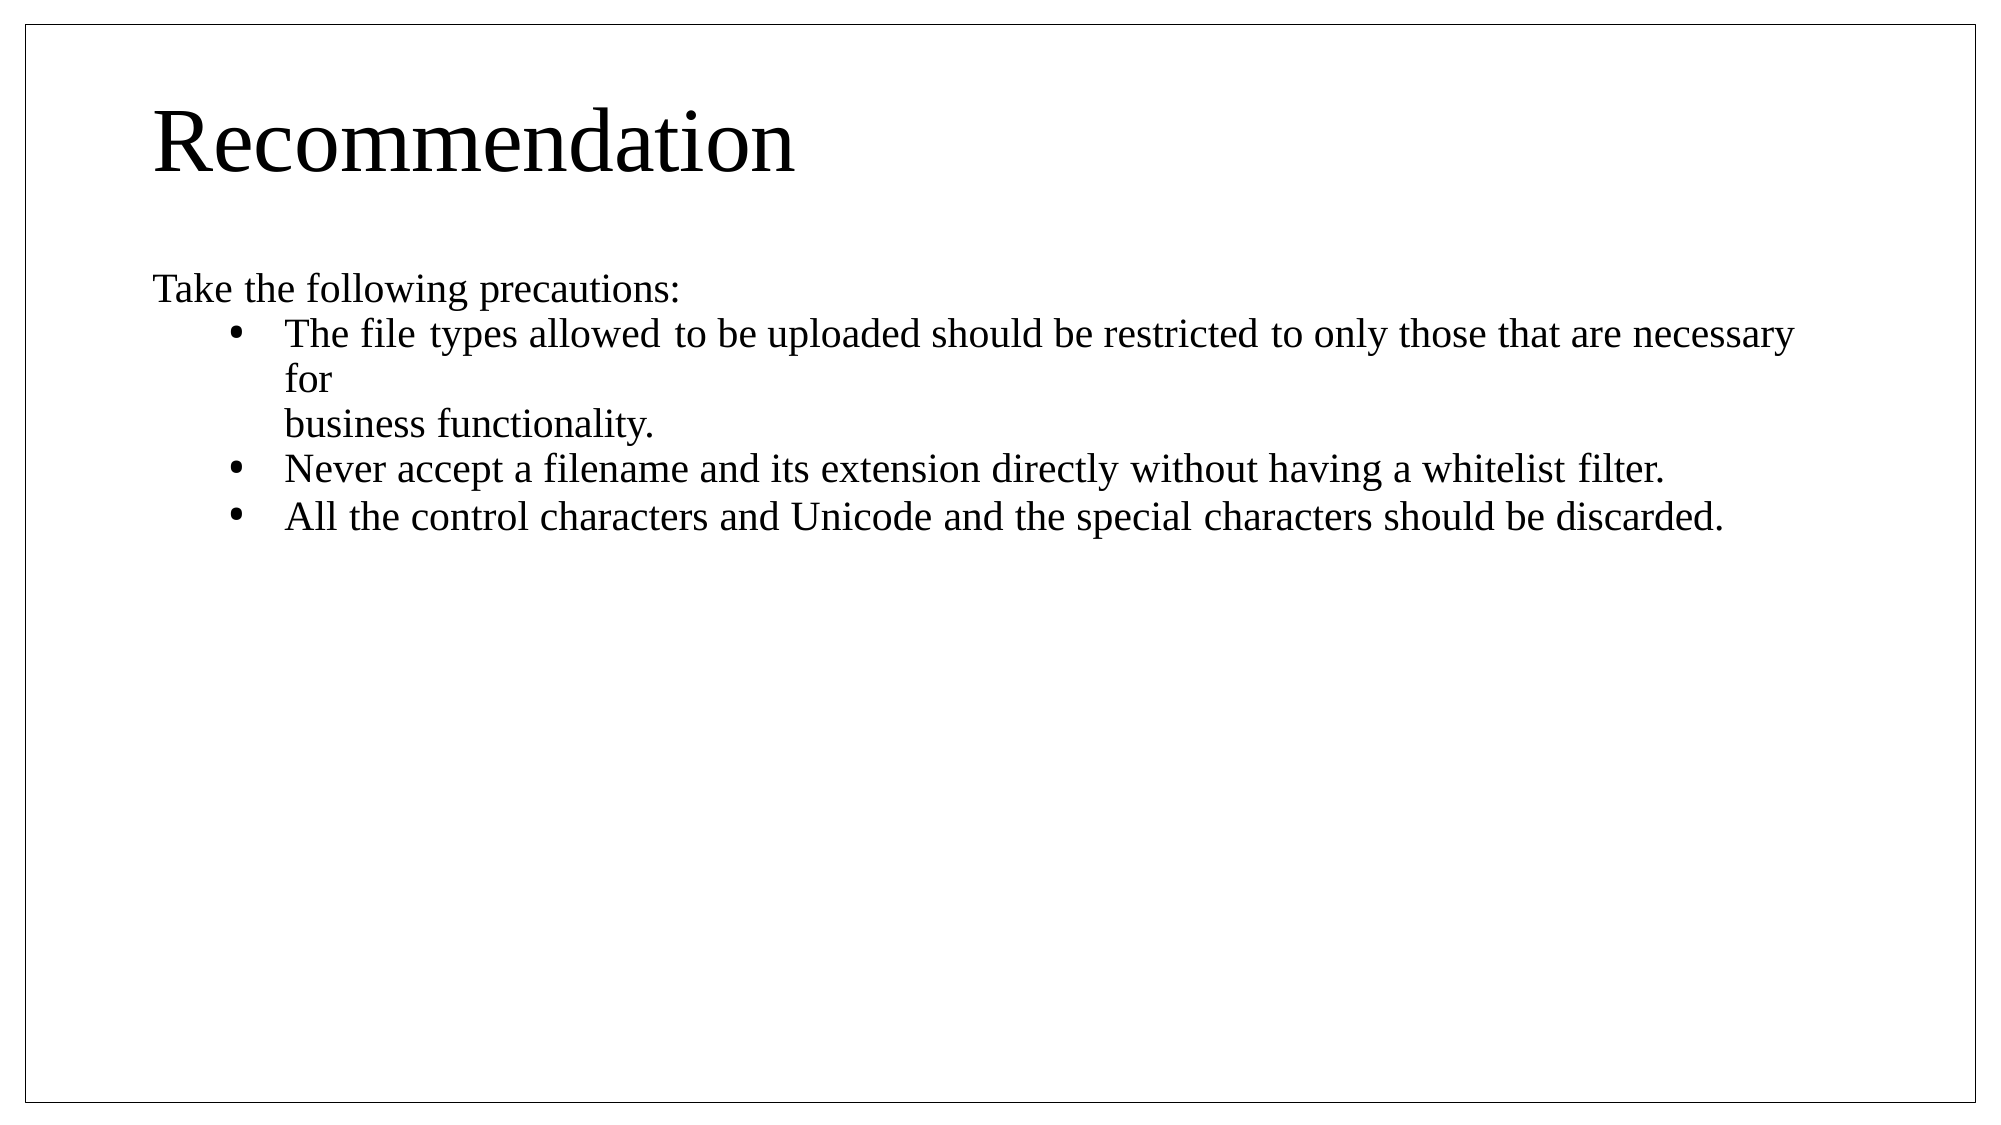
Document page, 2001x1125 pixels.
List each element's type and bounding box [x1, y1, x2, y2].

text_box [25, 24, 1976, 1103]
